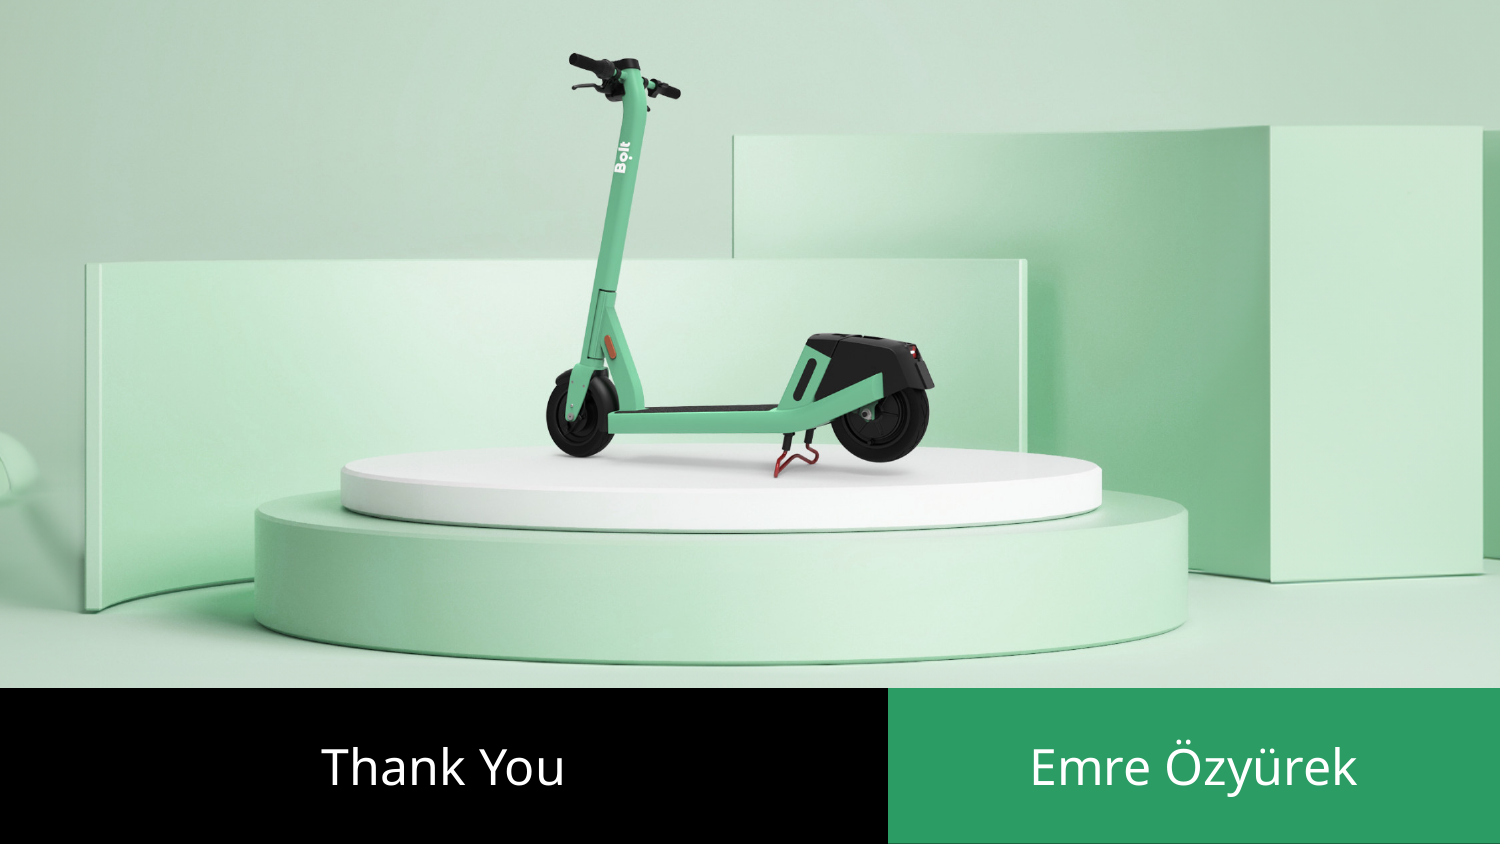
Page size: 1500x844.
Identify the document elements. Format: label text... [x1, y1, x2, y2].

text_box Thank You [0, 698, 888, 844]
text_box Emre Özyürek [888, 697, 1500, 844]
picture [0, 0, 1500, 688]
